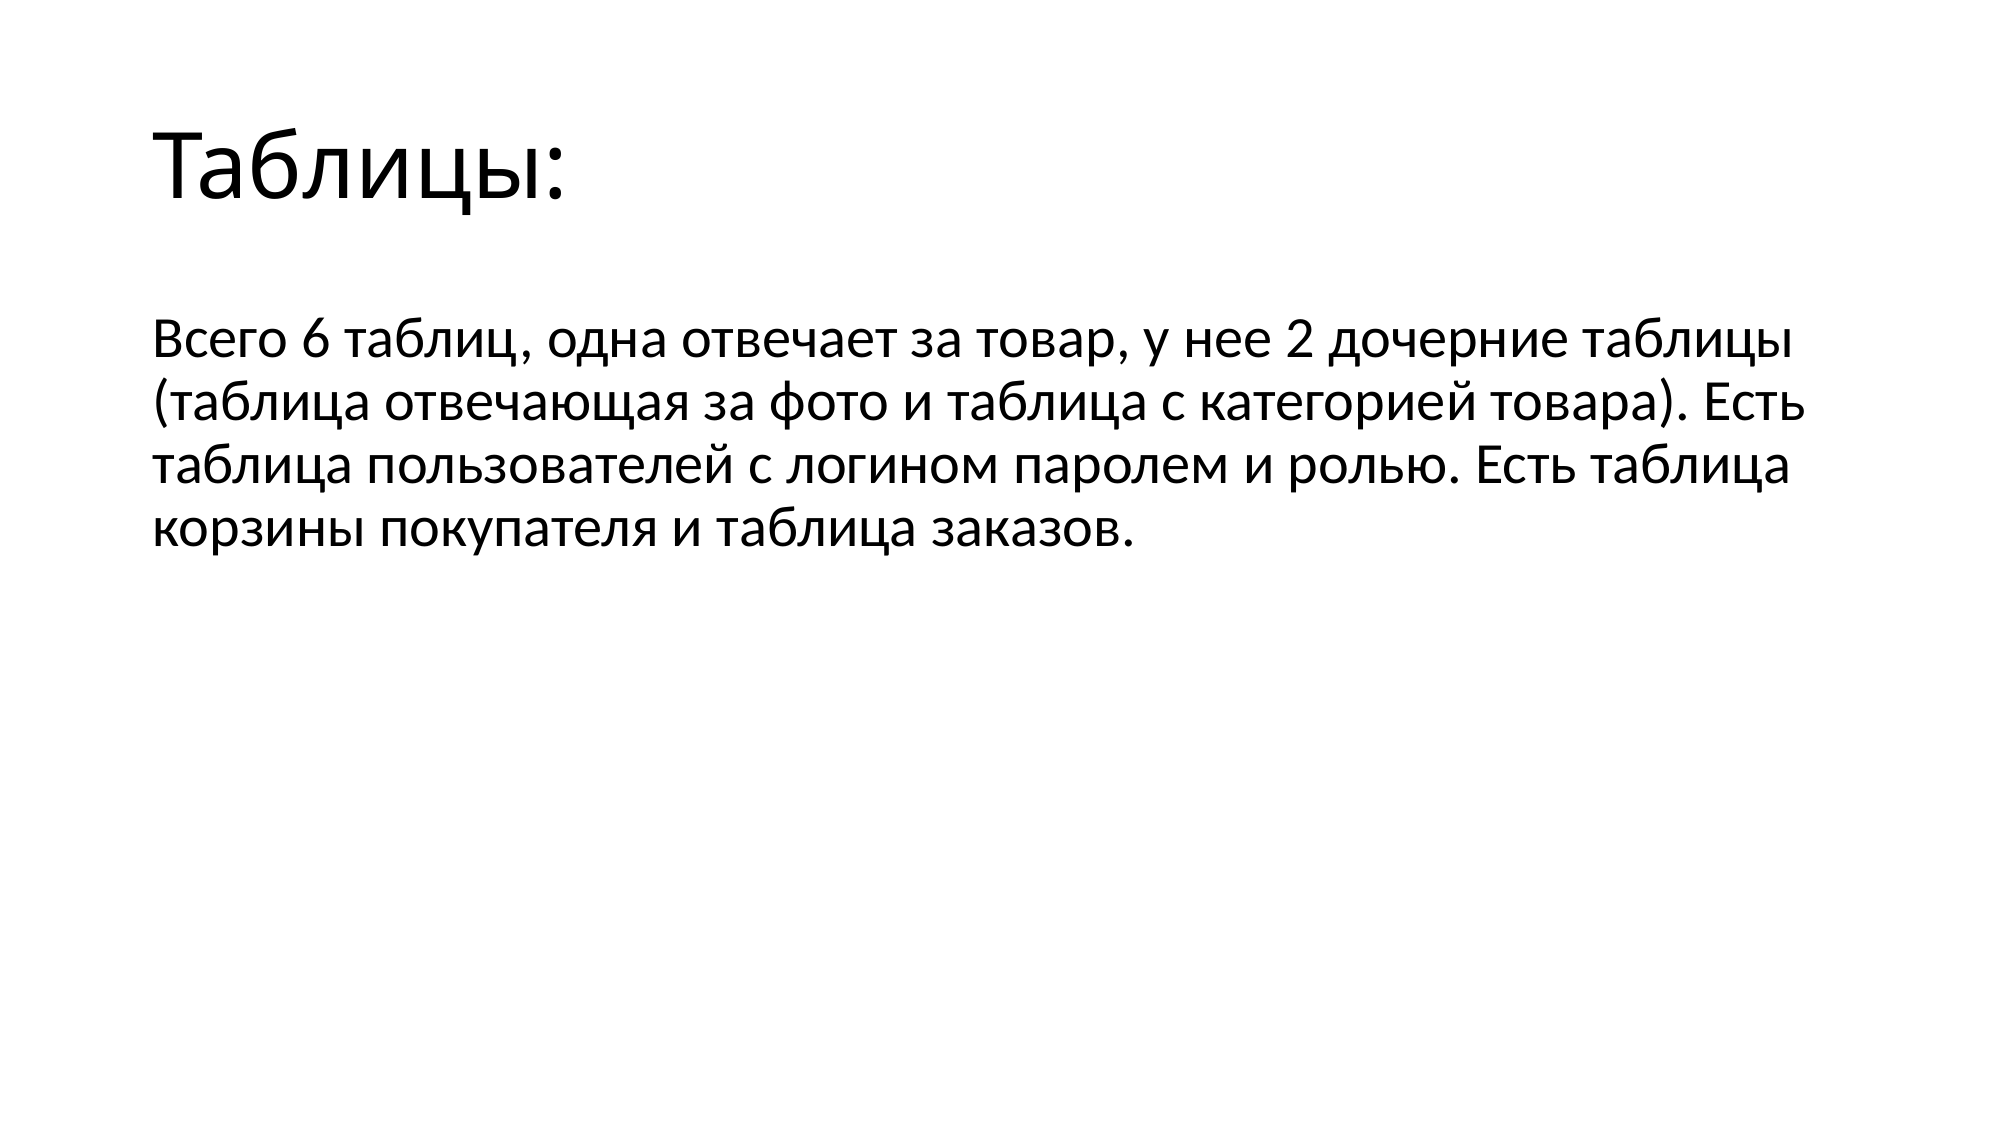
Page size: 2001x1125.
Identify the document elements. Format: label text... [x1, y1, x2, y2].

list Всего 6 таблиц, одна отвечает за товар, у нее 2 дочерние таблицы (таблица отвечающая за фото и таблица с категорией товара). Есть таблица пользователей с логином паролем и ролью. Есть таблица корзины покупателя и таблица заказов. [137, 299, 1863, 1014]
title Таблицы: [137, 59, 1863, 278]
